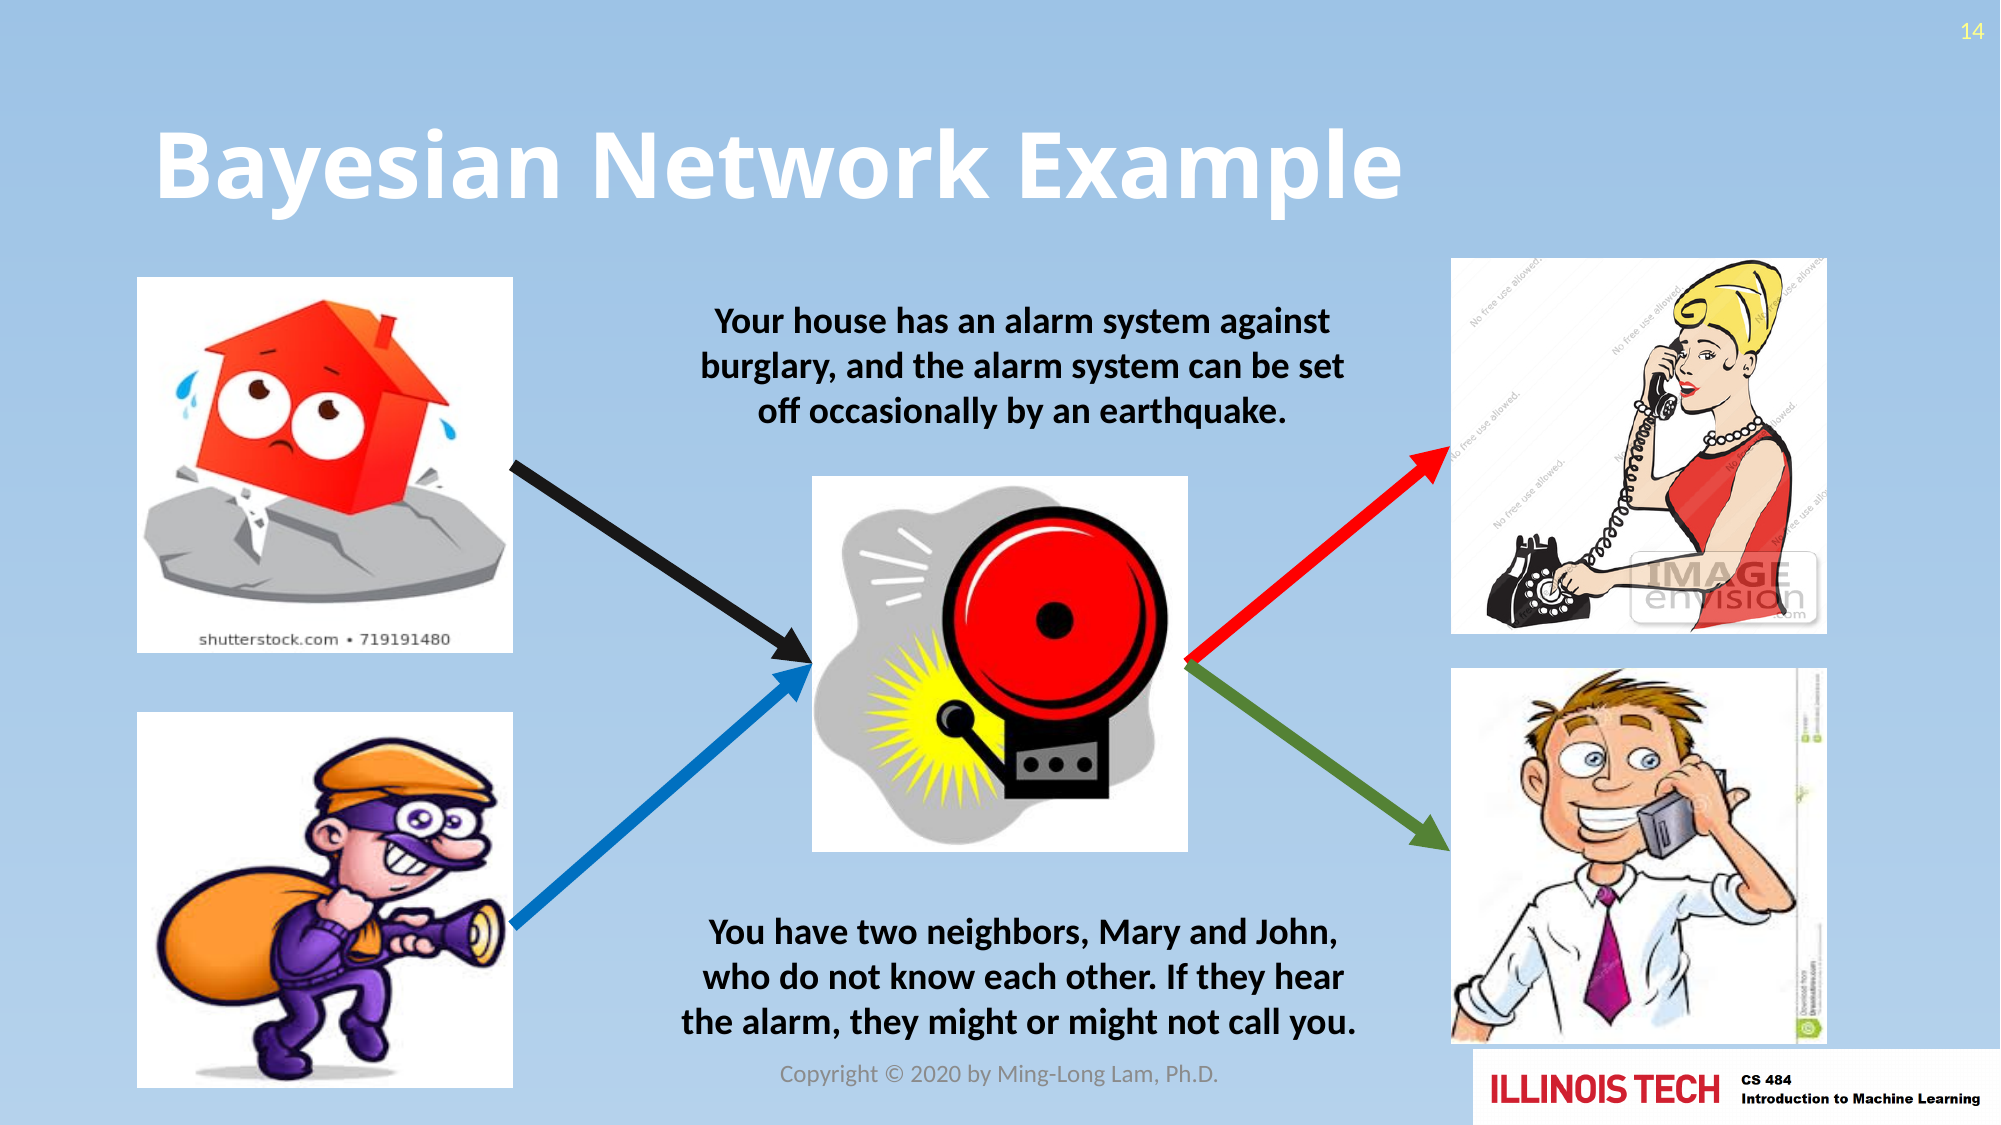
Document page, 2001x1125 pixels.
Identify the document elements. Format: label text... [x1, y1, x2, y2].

picture [1473, 1049, 2000, 1125]
picture [137, 277, 513, 653]
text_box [512, 464, 813, 663]
picture [137, 712, 513, 1088]
slide_number 14 [1550, 0, 2000, 60]
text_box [1187, 446, 1450, 663]
picture [813, 476, 1187, 852]
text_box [512, 663, 813, 927]
footer Copyright © 2020 by Ming-Long Lam, Ph.D. [662, 1042, 1338, 1103]
title Bayesian Network Example [137, 59, 1863, 278]
picture [1451, 668, 1827, 1044]
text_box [1187, 663, 1450, 852]
text_box You have two neighbors, Mary and John, who do not know each other. If they hear the alarm, they might or might not call you. [663, 899, 1385, 1050]
picture [1451, 258, 1827, 634]
text_box Your house has an alarm system against burglary, and the alarm system can be set off occasionally by an earthquake. [662, 288, 1384, 439]
